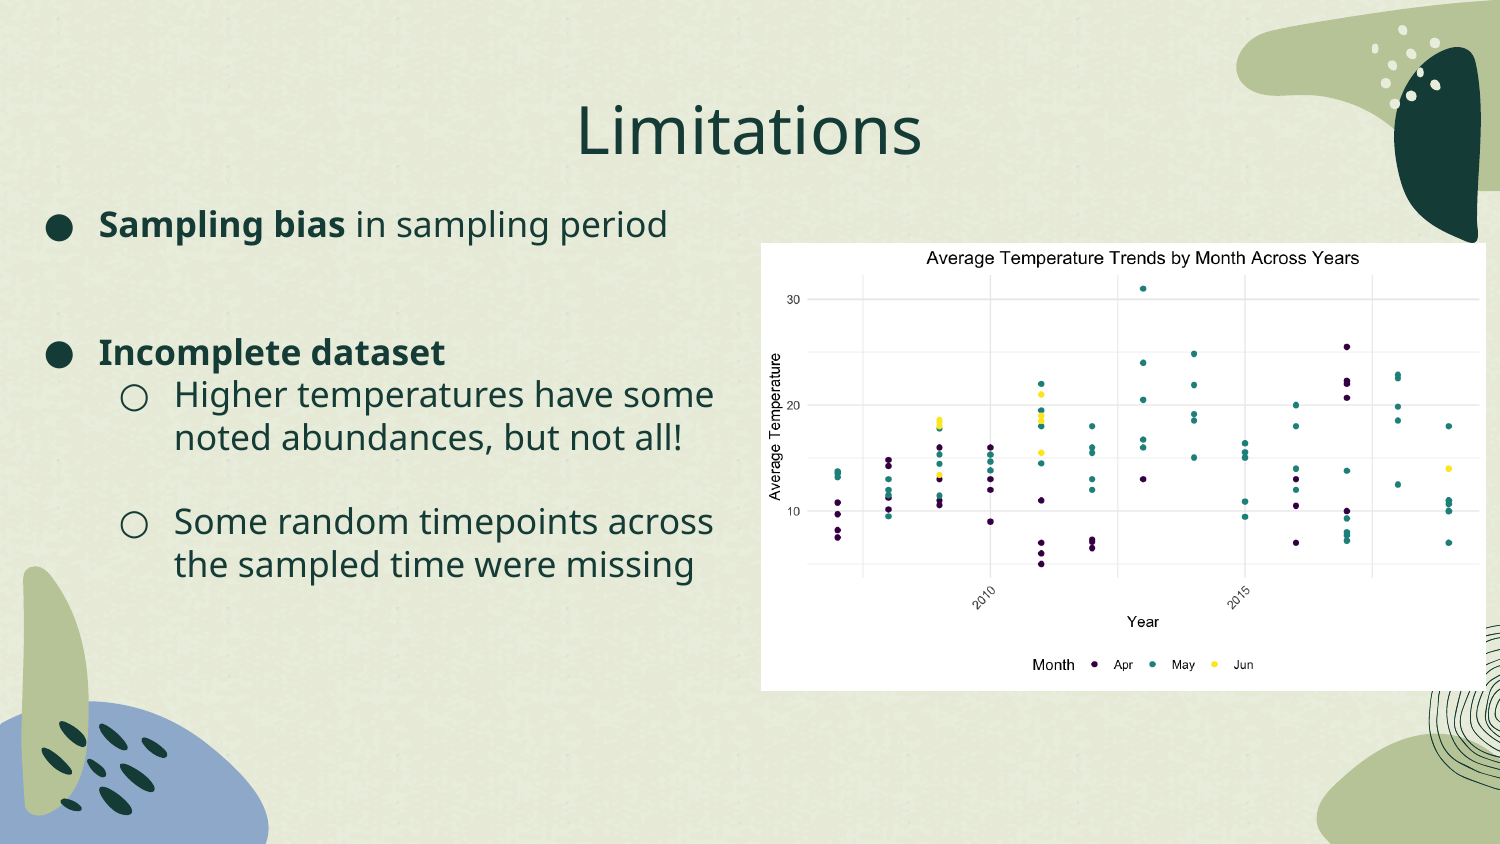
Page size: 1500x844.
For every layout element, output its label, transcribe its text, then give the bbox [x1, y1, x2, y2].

list Sampling bias in sampling period Incomplete dataset Higher temperatures have some noted abundances, but not all! Some random timepoints across the sampled time were missing [8, 186, 762, 507]
picture [761, 243, 1486, 691]
title Limitations [118, 72, 1382, 167]
